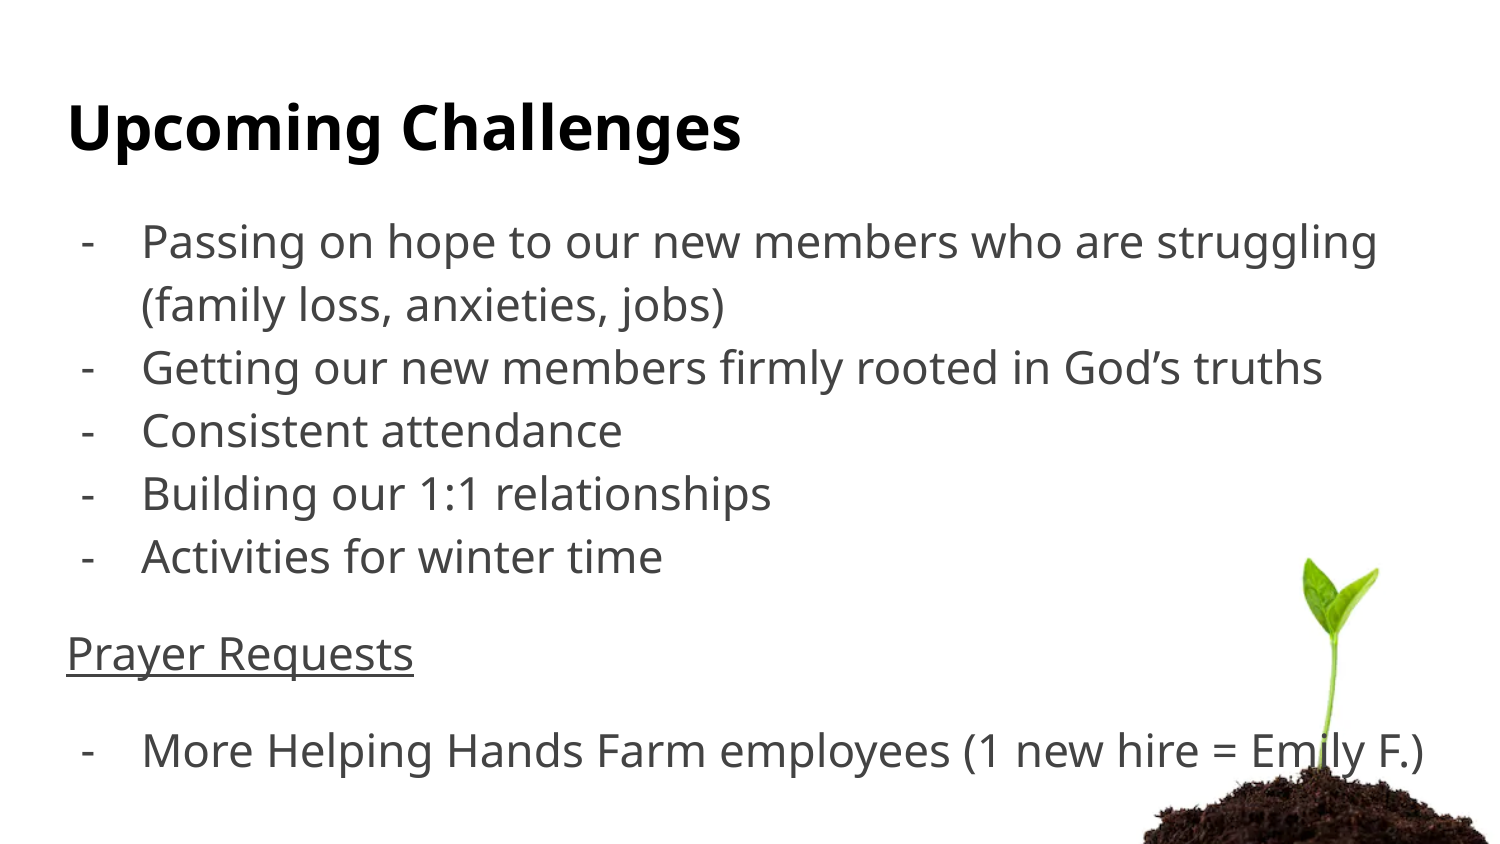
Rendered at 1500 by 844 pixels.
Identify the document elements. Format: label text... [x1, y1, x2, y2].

title Upcoming Challenges [51, 72, 1449, 176]
list Passing on hope to our new members who are struggling (family loss, anxieties, jobs) Getting our new members firmly rooted in God’s truths Consistent attendance Building our 1:1 relationships Activities for winter time Prayer Requests More Helping Hands Farm employees (1 new hire = Emily F.) [51, 189, 1449, 818]
picture [1127, 517, 1500, 844]
